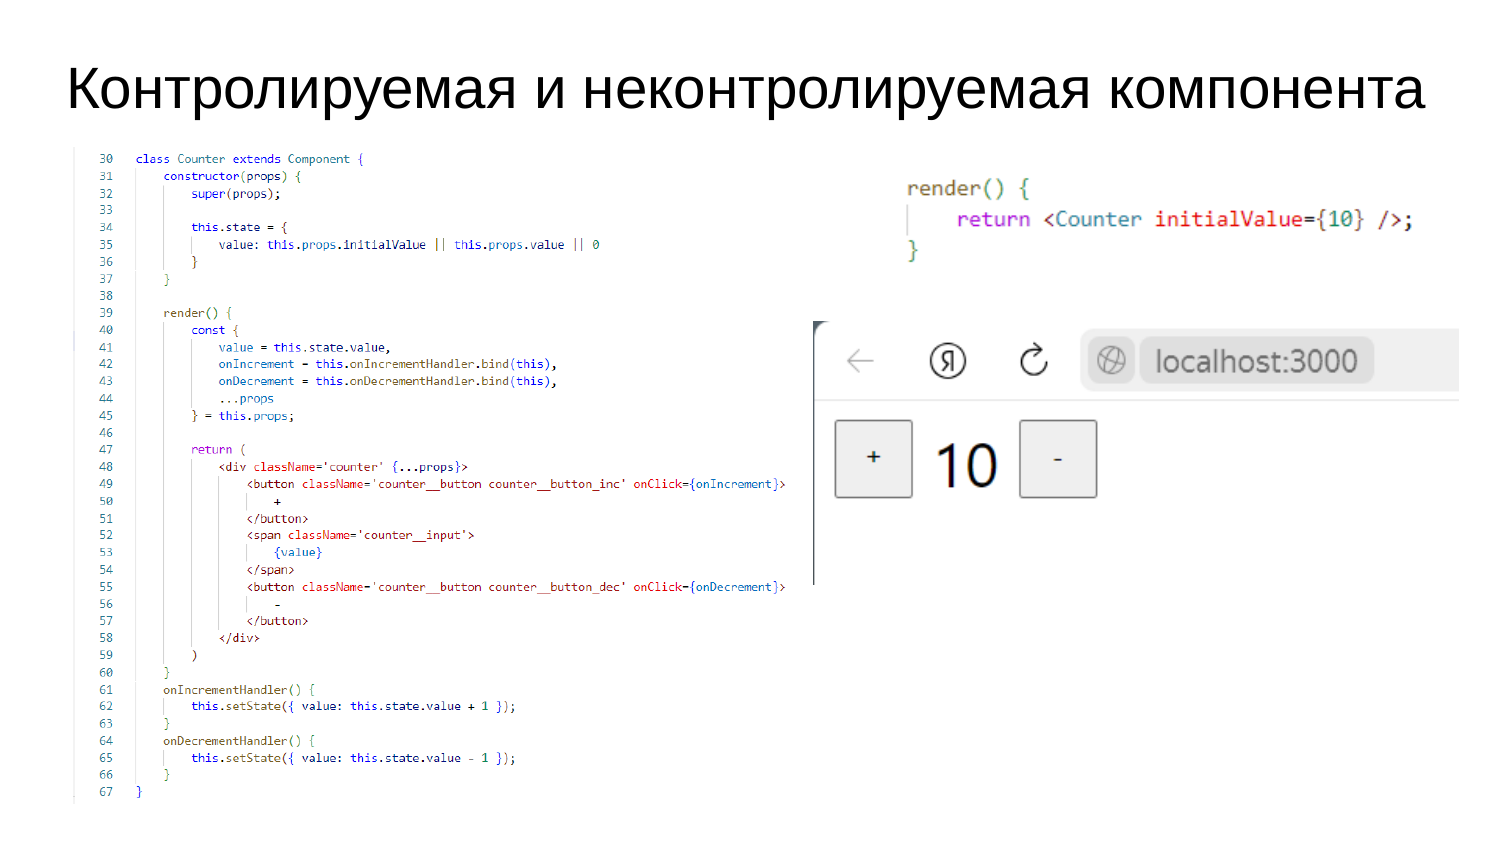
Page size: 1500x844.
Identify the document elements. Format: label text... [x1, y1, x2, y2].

picture [882, 163, 1476, 274]
title Контролируемая и неконтролируемая компонента [51, 35, 1449, 139]
picture [72, 147, 1459, 804]
